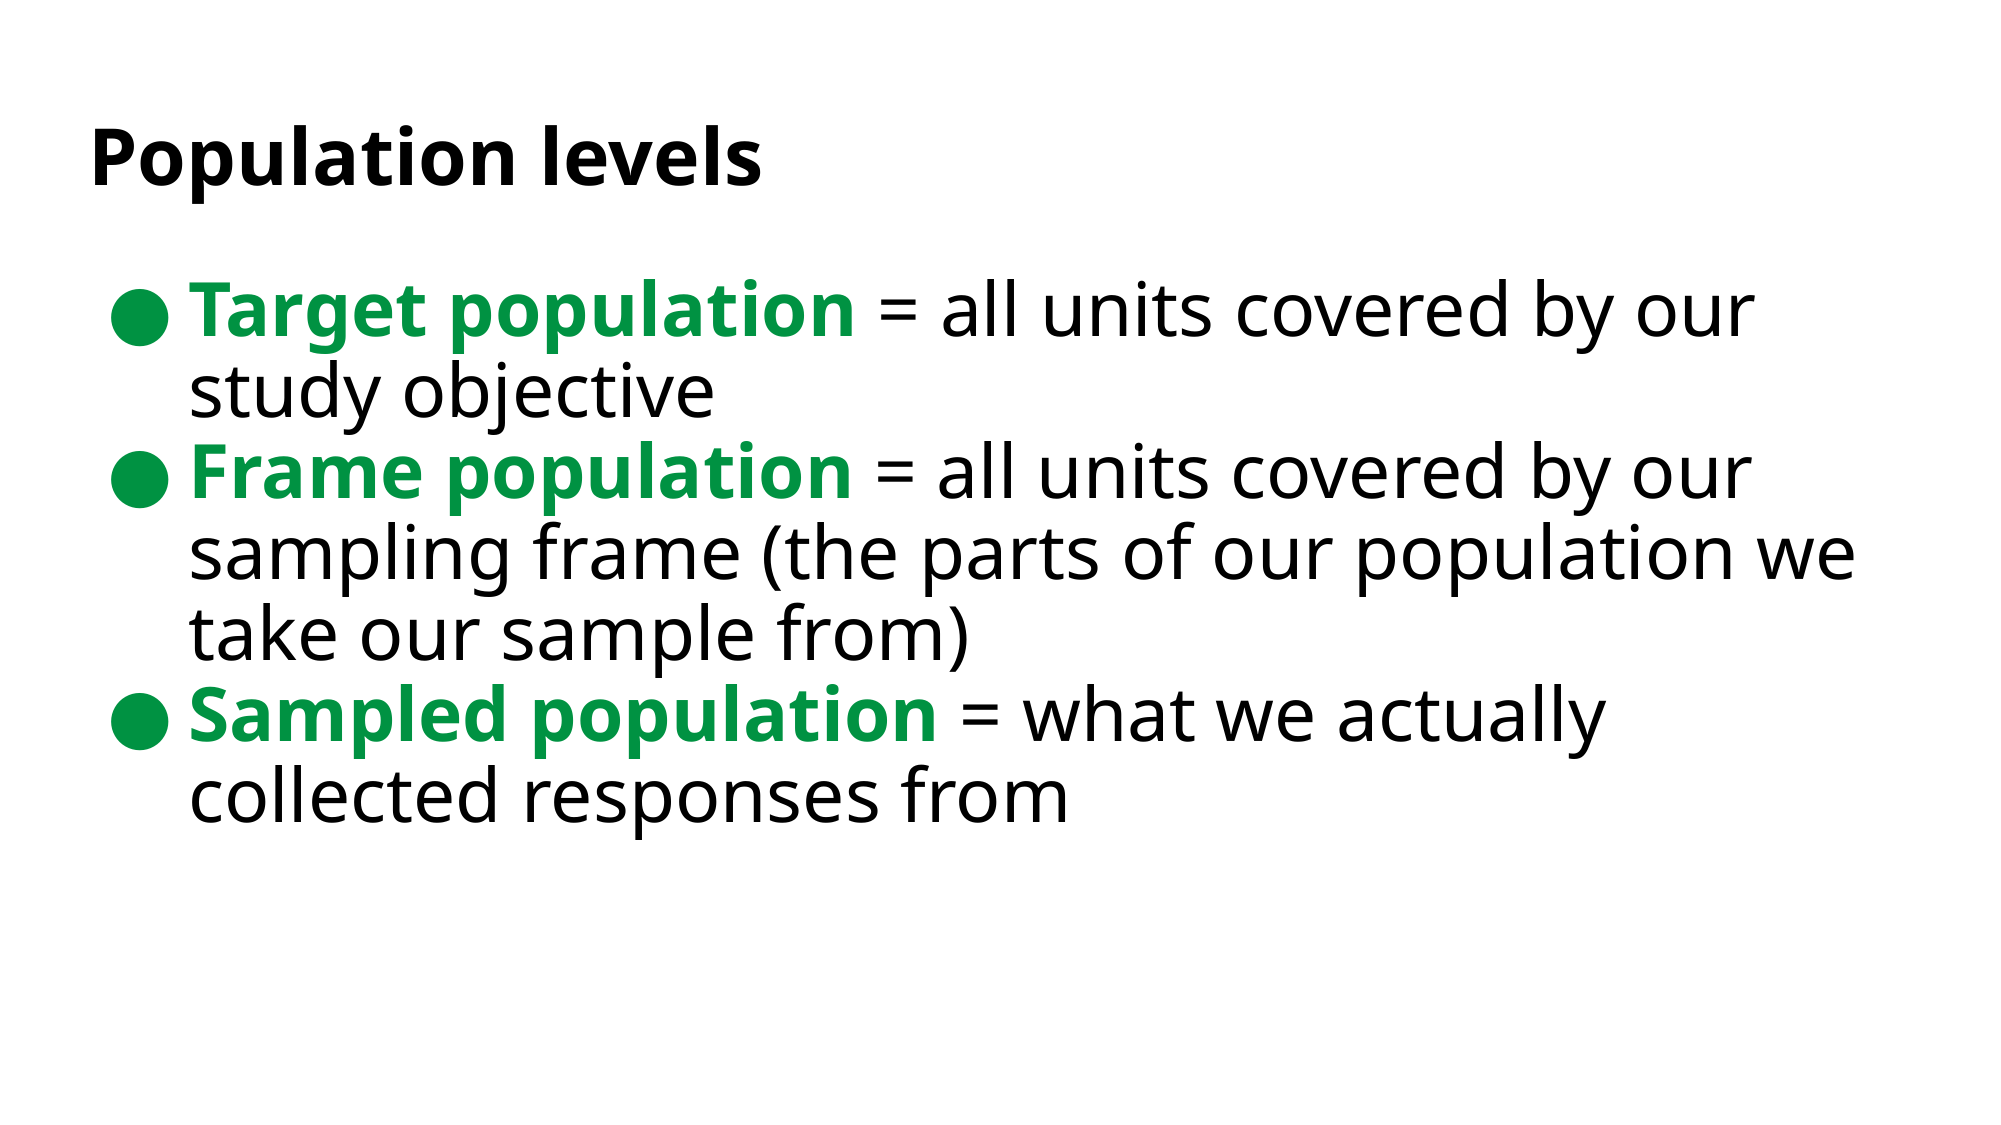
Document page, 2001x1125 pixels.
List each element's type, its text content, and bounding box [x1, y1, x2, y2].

title Population levels [68, 97, 1932, 223]
list Target population = all units covered by our study objective Frame population = all units covered by our sampling frame (the parts of our population we take our sample from) Sampled population = what we actually collected responses from [68, 252, 1932, 887]
